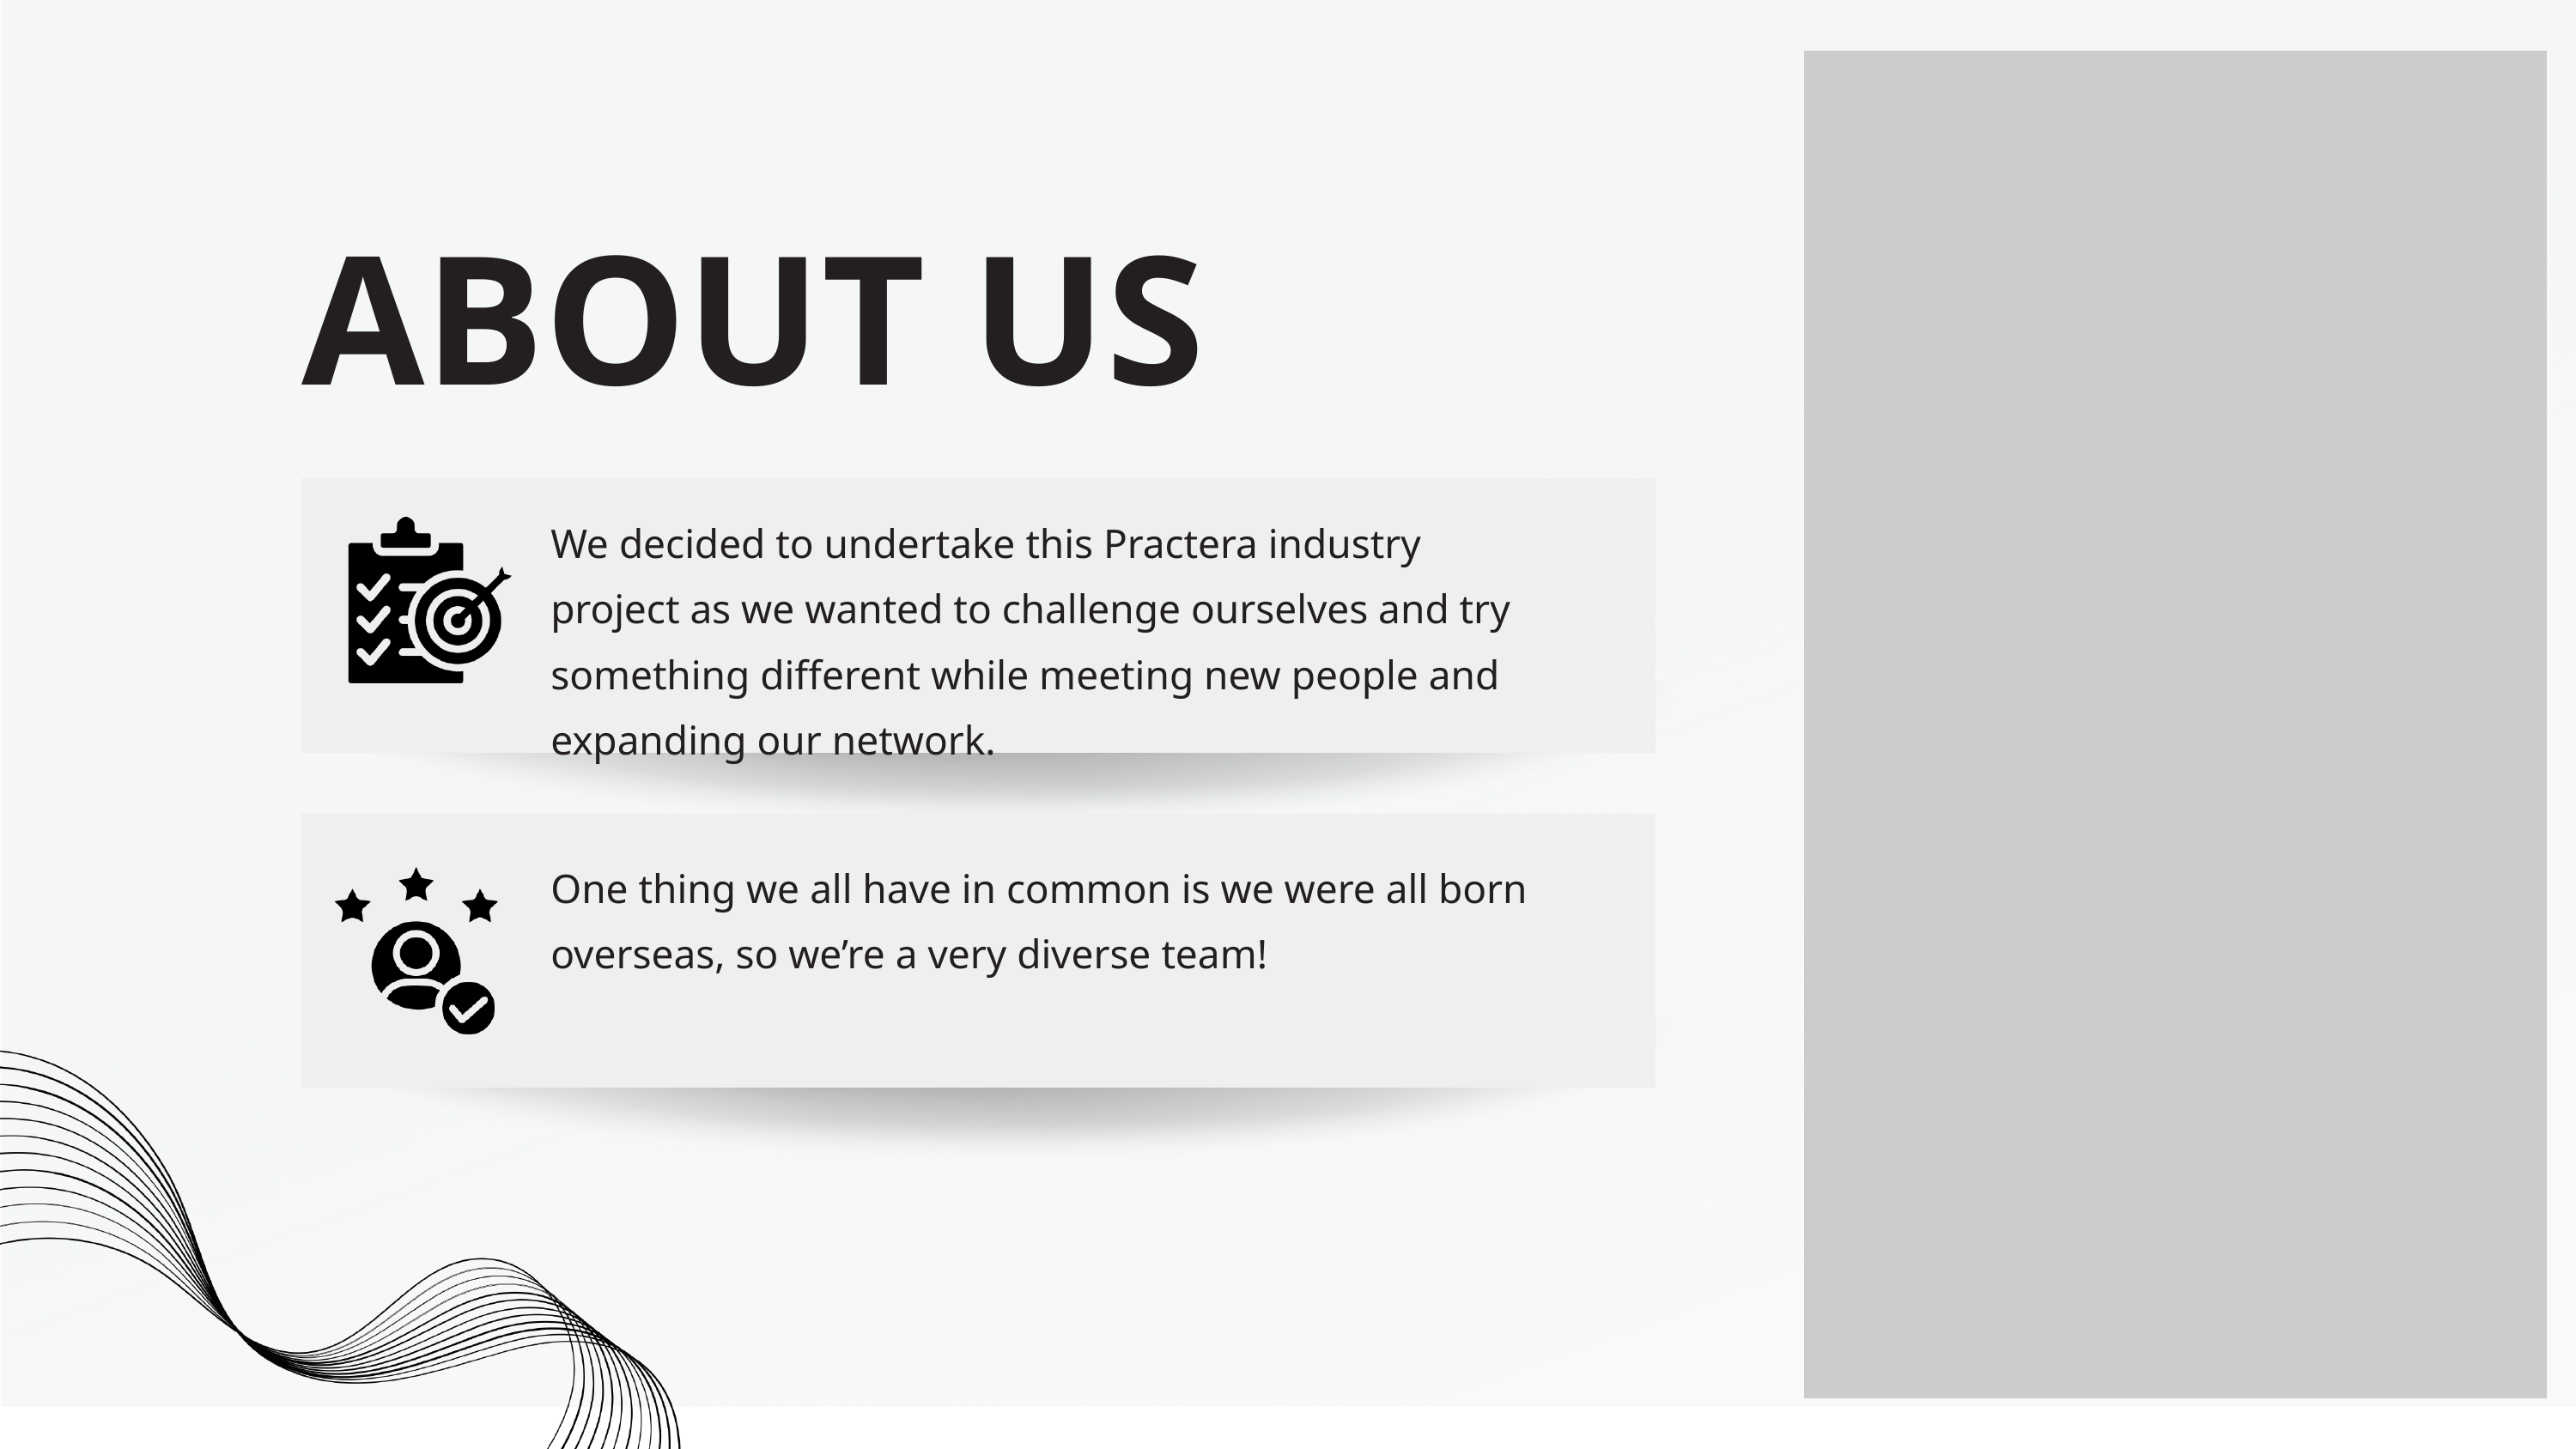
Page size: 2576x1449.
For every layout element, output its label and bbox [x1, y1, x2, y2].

text_box [301, 806, 1656, 1113]
picture [0, 0, 2576, 1449]
text_box [301, 470, 1656, 778]
